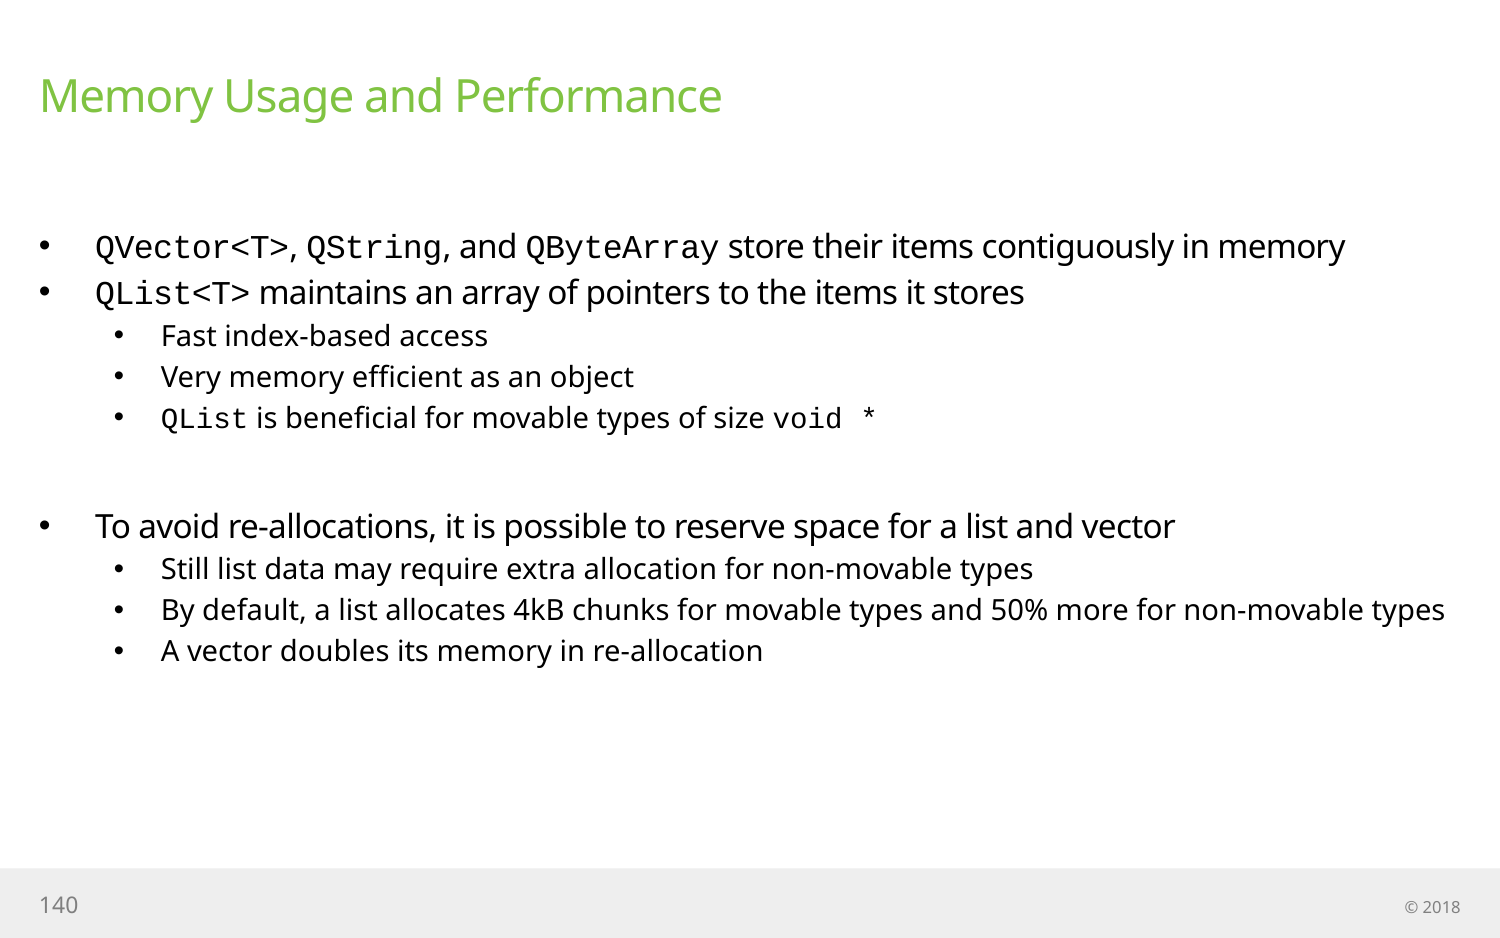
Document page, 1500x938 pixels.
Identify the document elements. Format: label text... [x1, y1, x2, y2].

title Memory Usage and Performance [39, 66, 1052, 195]
slide_number 140 [39, 892, 410, 921]
footer © 2018 [1188, 896, 1461, 917]
list QVector<T>, QString, and QByteArray store their items contiguously in memory QList<T> maintains an array of pointers to the items it stores Fast index-based access Very memory efficient as an object QList is beneficial for movable types of size void * To avoid re-allocations, it is possible to reserve space for a list and vector Still list data may require extra allocation for non-movable types By default, a list allocates 4kB chunks for movable types and 50% more for non-movable types A vector doubles its memory in re-allocation [39, 224, 1471, 846]
